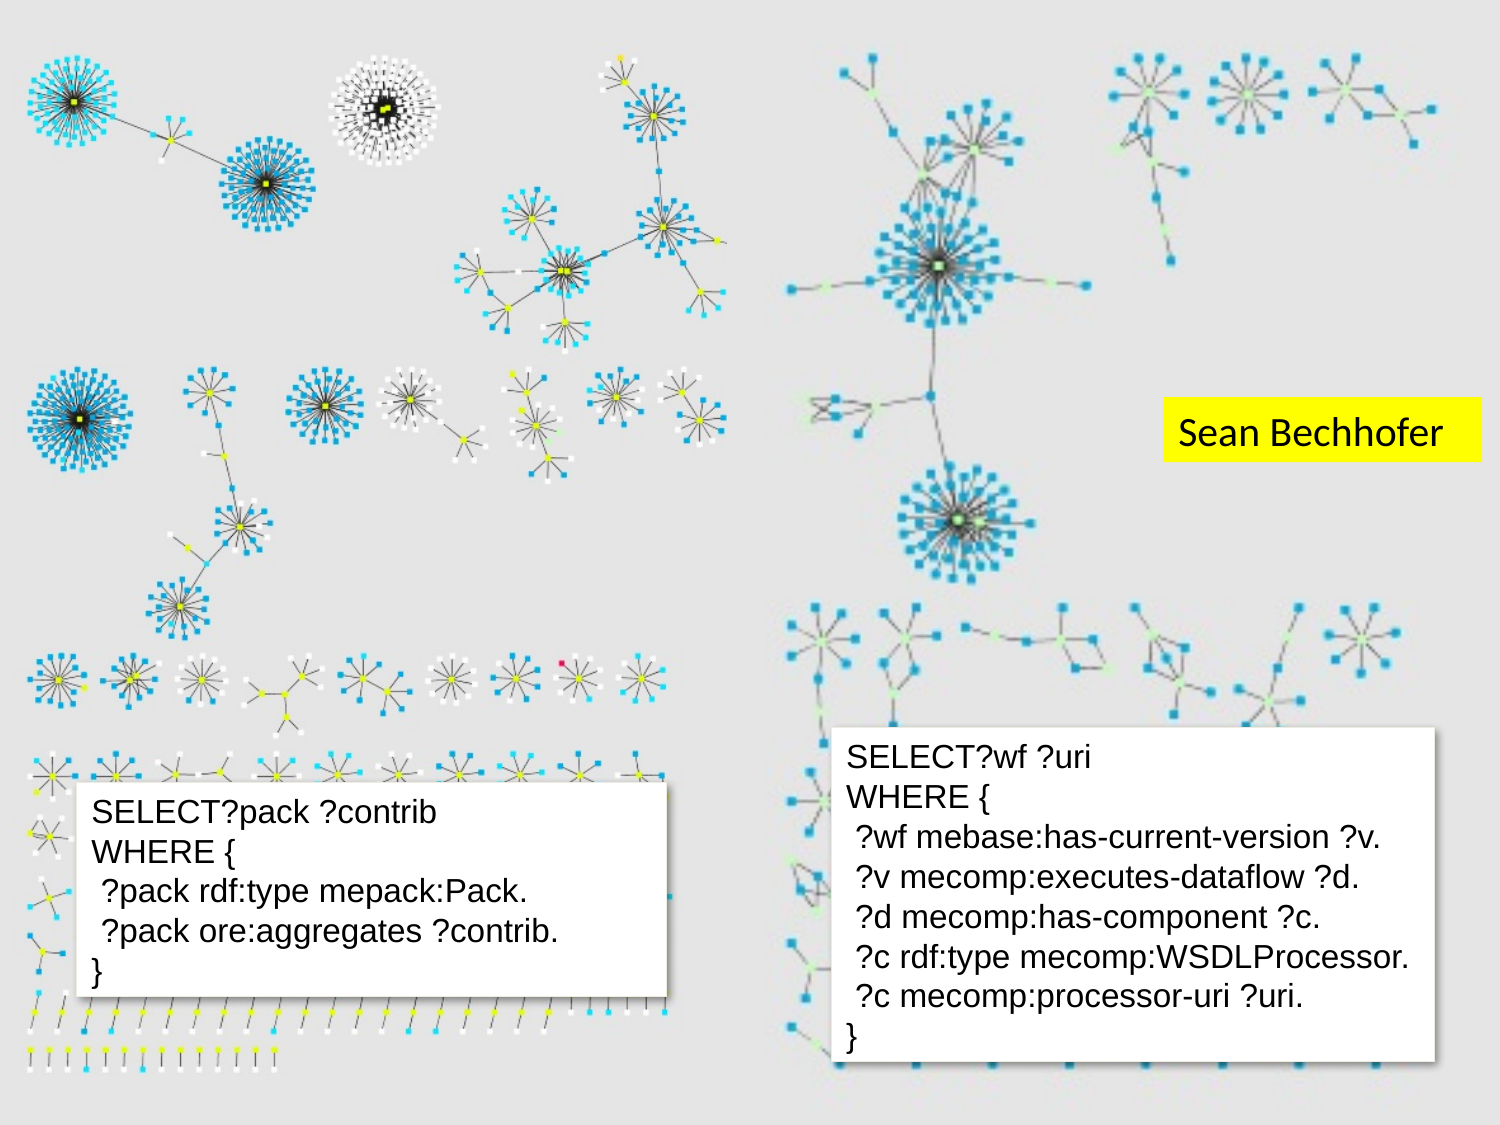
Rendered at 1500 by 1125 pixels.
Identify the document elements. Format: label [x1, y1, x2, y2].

picture [726, 0, 1500, 1125]
list [0, 0, 724, 1125]
